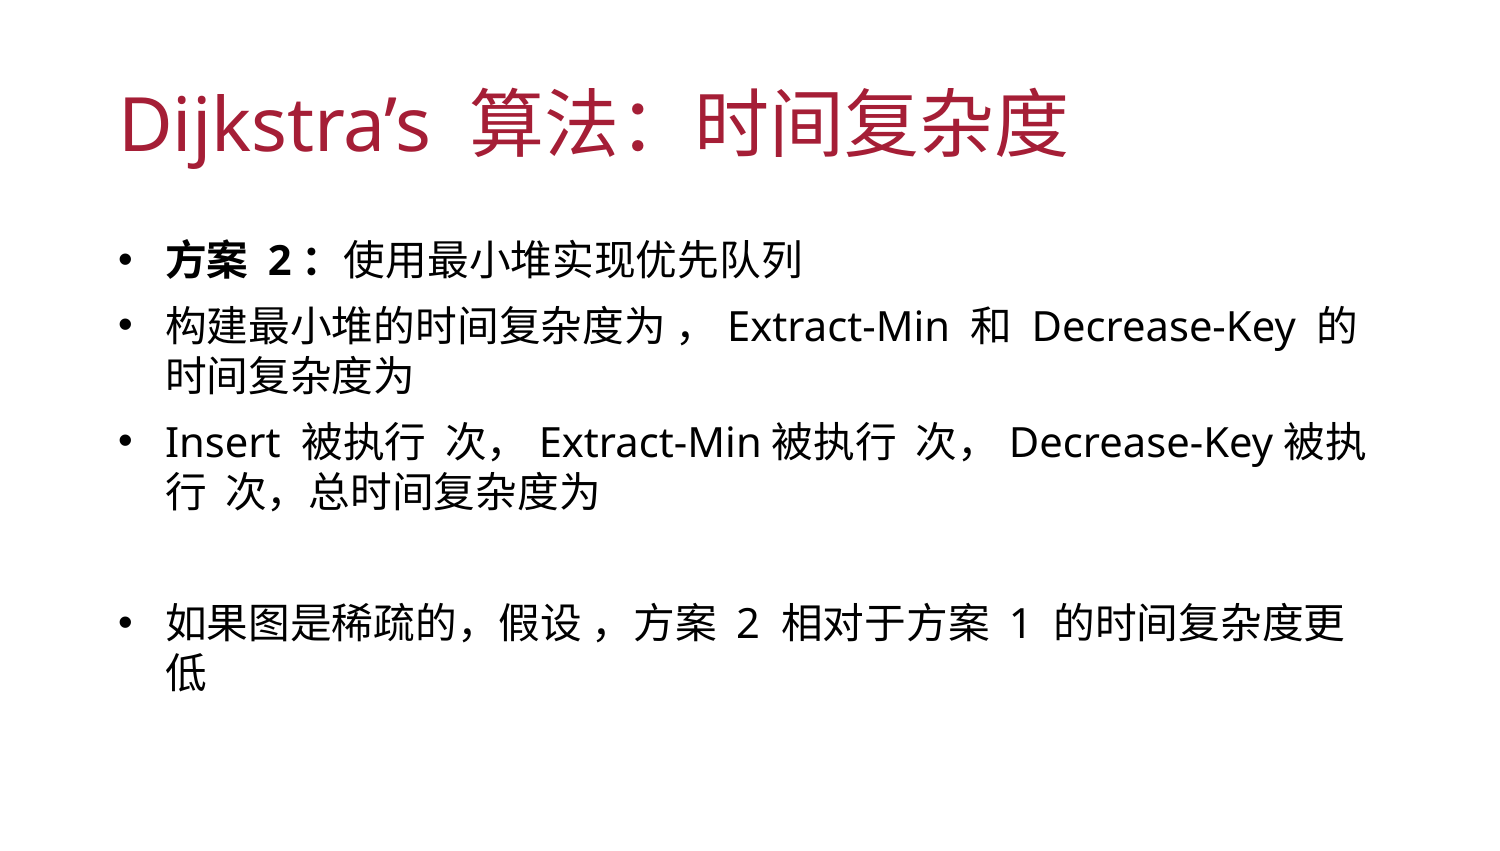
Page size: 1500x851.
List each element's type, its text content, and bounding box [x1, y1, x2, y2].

title Dijkstra’s 算法：时间复杂度 [103, 45, 1397, 210]
